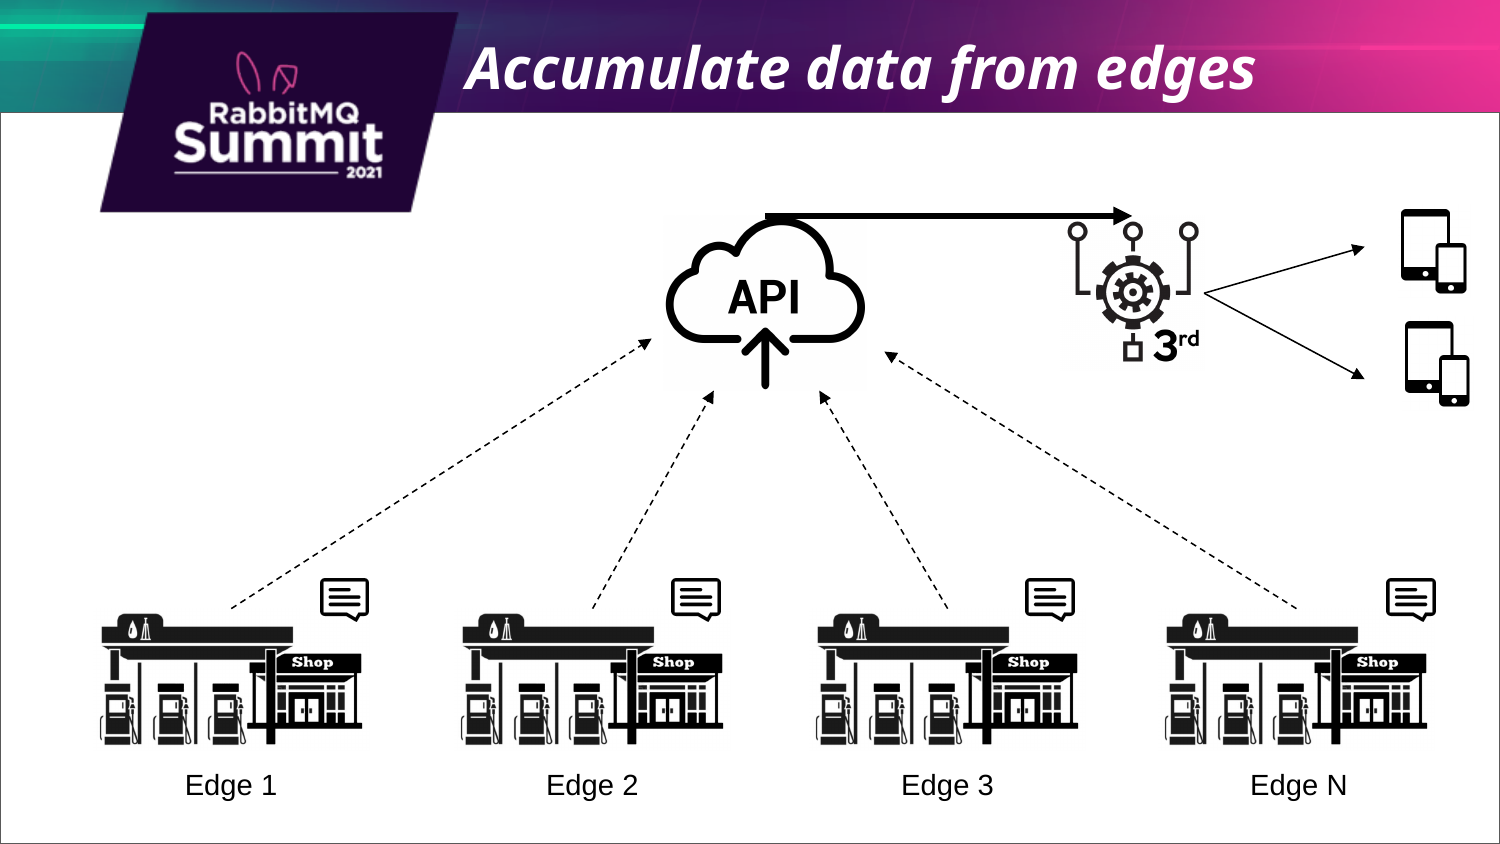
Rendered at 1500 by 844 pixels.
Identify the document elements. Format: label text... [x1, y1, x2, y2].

title Accumulate data from edges [451, 15, 1500, 110]
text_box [884, 351, 1297, 609]
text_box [1203, 246, 1366, 292]
picture [671, 577, 721, 622]
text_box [454, 608, 732, 810]
picture [0, 0, 1500, 214]
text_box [231, 338, 652, 609]
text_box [92, 608, 370, 810]
picture [1386, 577, 1436, 622]
picture [319, 609, 370, 622]
picture [1060, 215, 1205, 351]
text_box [1203, 292, 1365, 380]
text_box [592, 390, 715, 609]
picture [1398, 203, 1471, 299]
picture [1401, 316, 1474, 411]
picture [1025, 609, 1075, 622]
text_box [1158, 608, 1435, 810]
picture [662, 215, 867, 391]
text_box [819, 390, 879, 609]
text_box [809, 608, 1087, 810]
